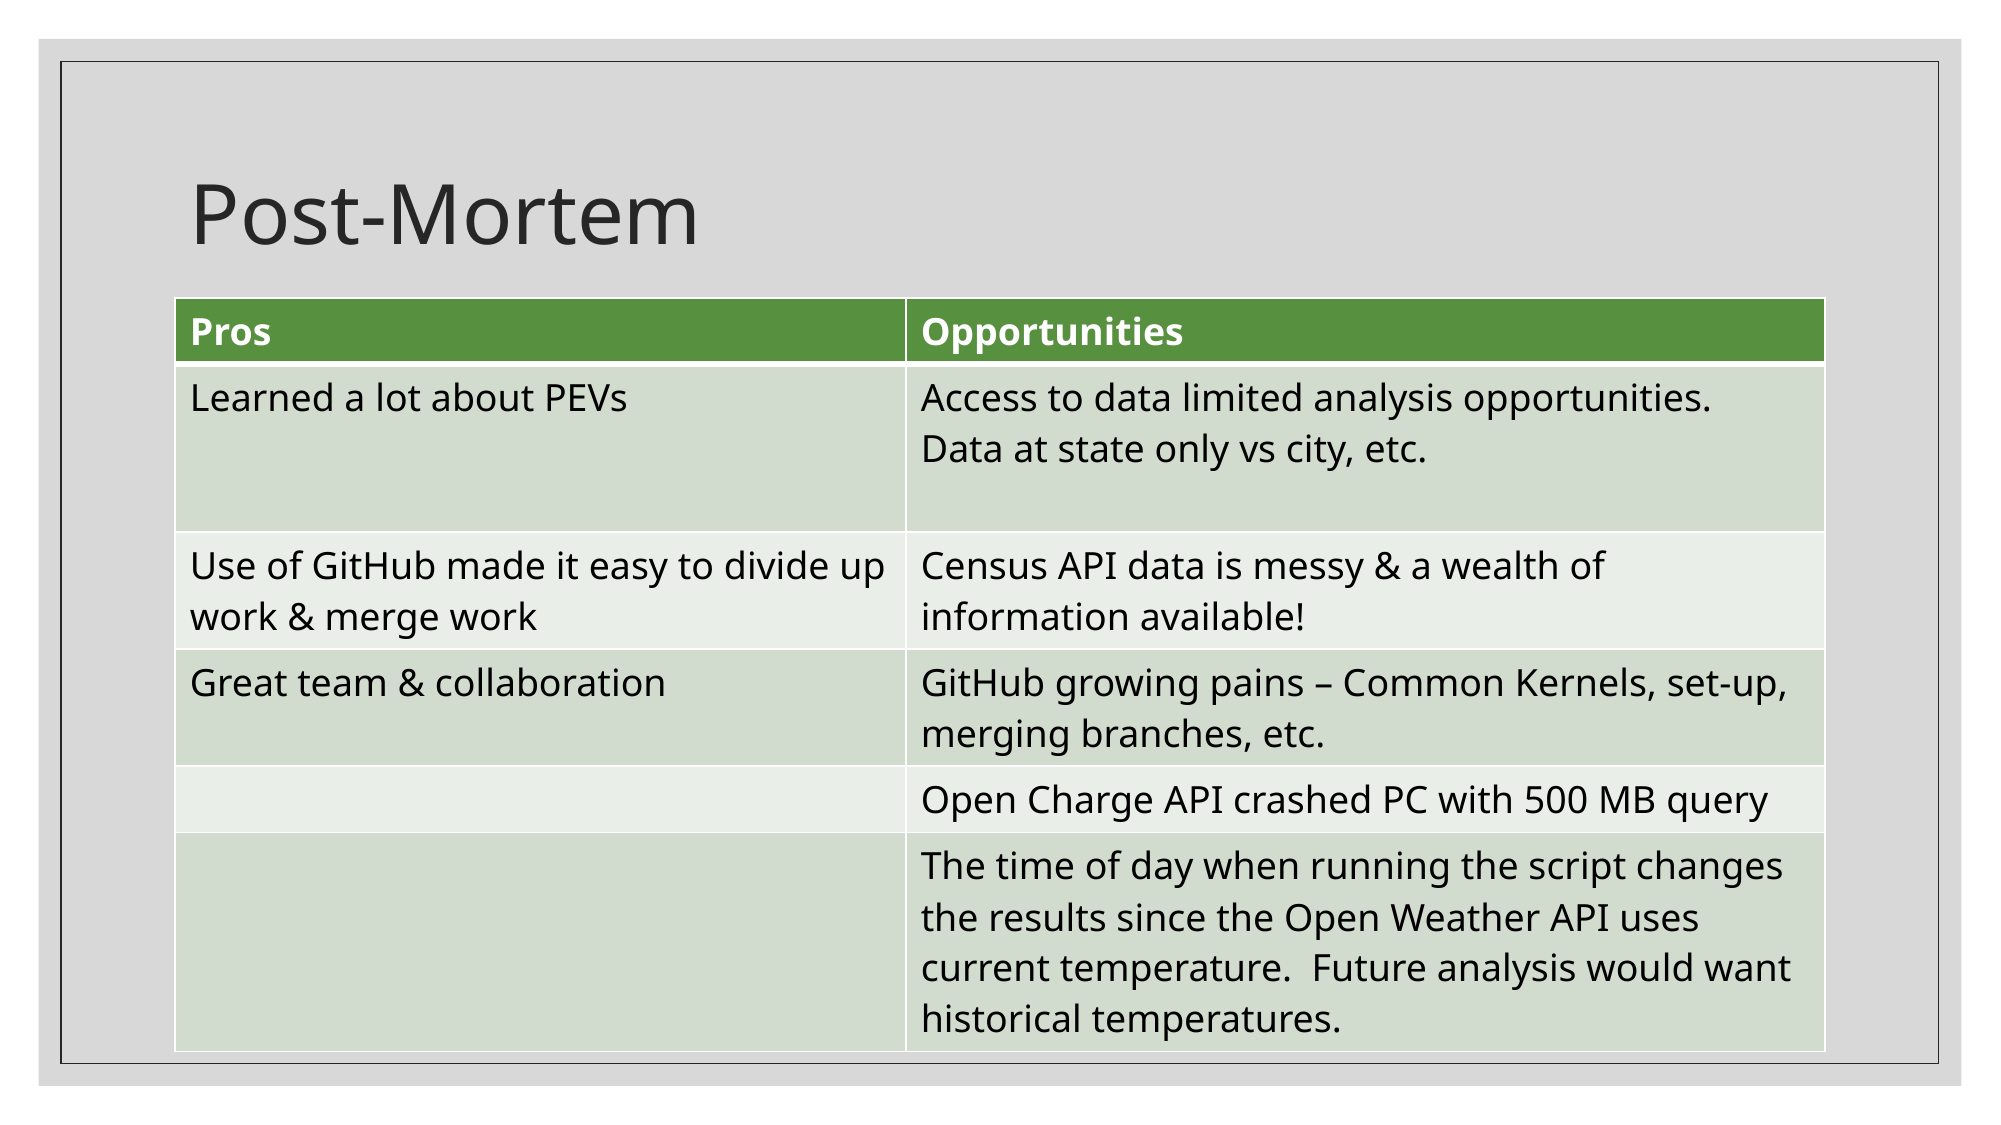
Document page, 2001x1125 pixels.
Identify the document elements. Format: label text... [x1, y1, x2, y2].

table_cell [176, 833, 905, 1051]
table_cell GitHub growing pains – Common Kernels, set-up, merging branches, etc. [907, 650, 1824, 765]
table_header Opportunities [907, 299, 1824, 361]
table_cell The time of day when running the script changes the results since the Open Weather API uses current temperature. Future analysis would want historical temperatures. [907, 833, 1824, 1051]
table_cell Open Charge API crashed PC with 500 MB query [907, 767, 1824, 832]
table_cell Census API data is messy & a wealth of information available! [907, 533, 1824, 648]
table_cell Learned a lot about PEVs [176, 367, 905, 531]
table_cell Access to data limited analysis opportunities. Data at state only vs city, etc. [907, 367, 1824, 531]
table_cell Use of GitHub made it easy to divide up work & merge work [176, 533, 905, 648]
title Post-Mortem [174, 105, 1825, 297]
table_cell Great team & collaboration [176, 650, 905, 765]
table_header Pros [176, 299, 905, 361]
table_cell [176, 767, 905, 832]
